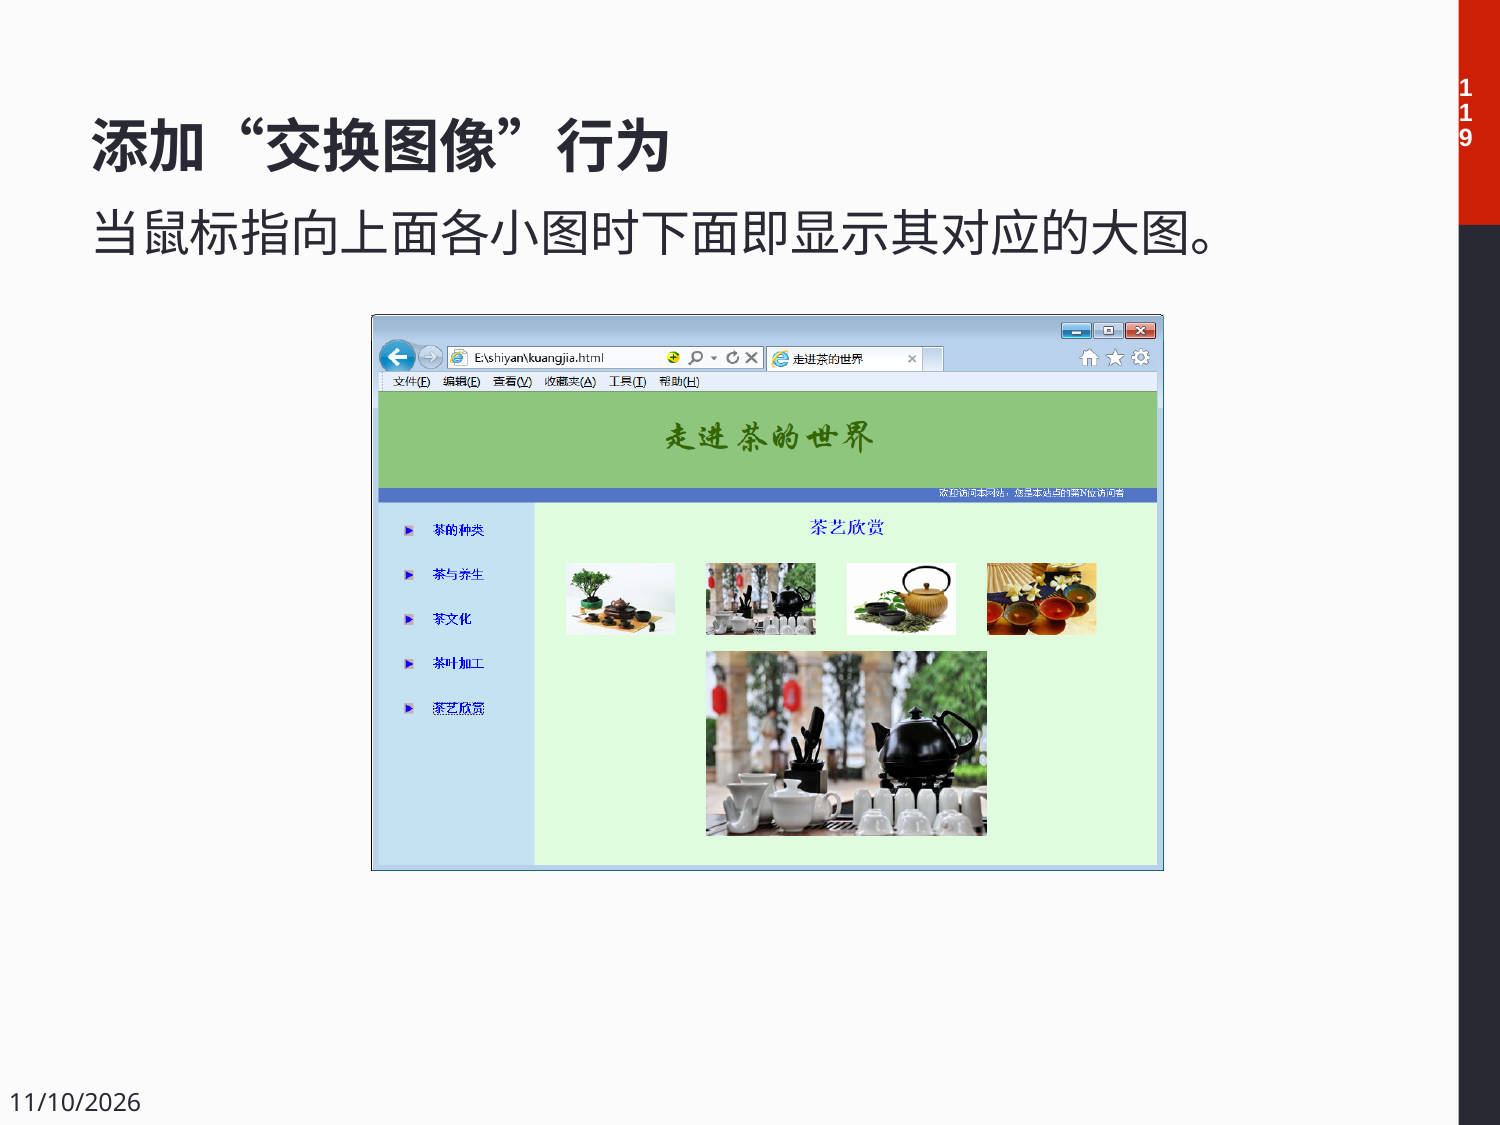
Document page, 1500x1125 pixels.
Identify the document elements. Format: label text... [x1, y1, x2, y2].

list 添加“交换图像”行为 当鼠标指向上面各小图时下面即显示其对应的大图。 [75, 101, 1400, 1024]
slide_number 119 [1443, 22, 1500, 149]
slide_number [0, 1070, 183, 1121]
picture [371, 313, 1164, 871]
